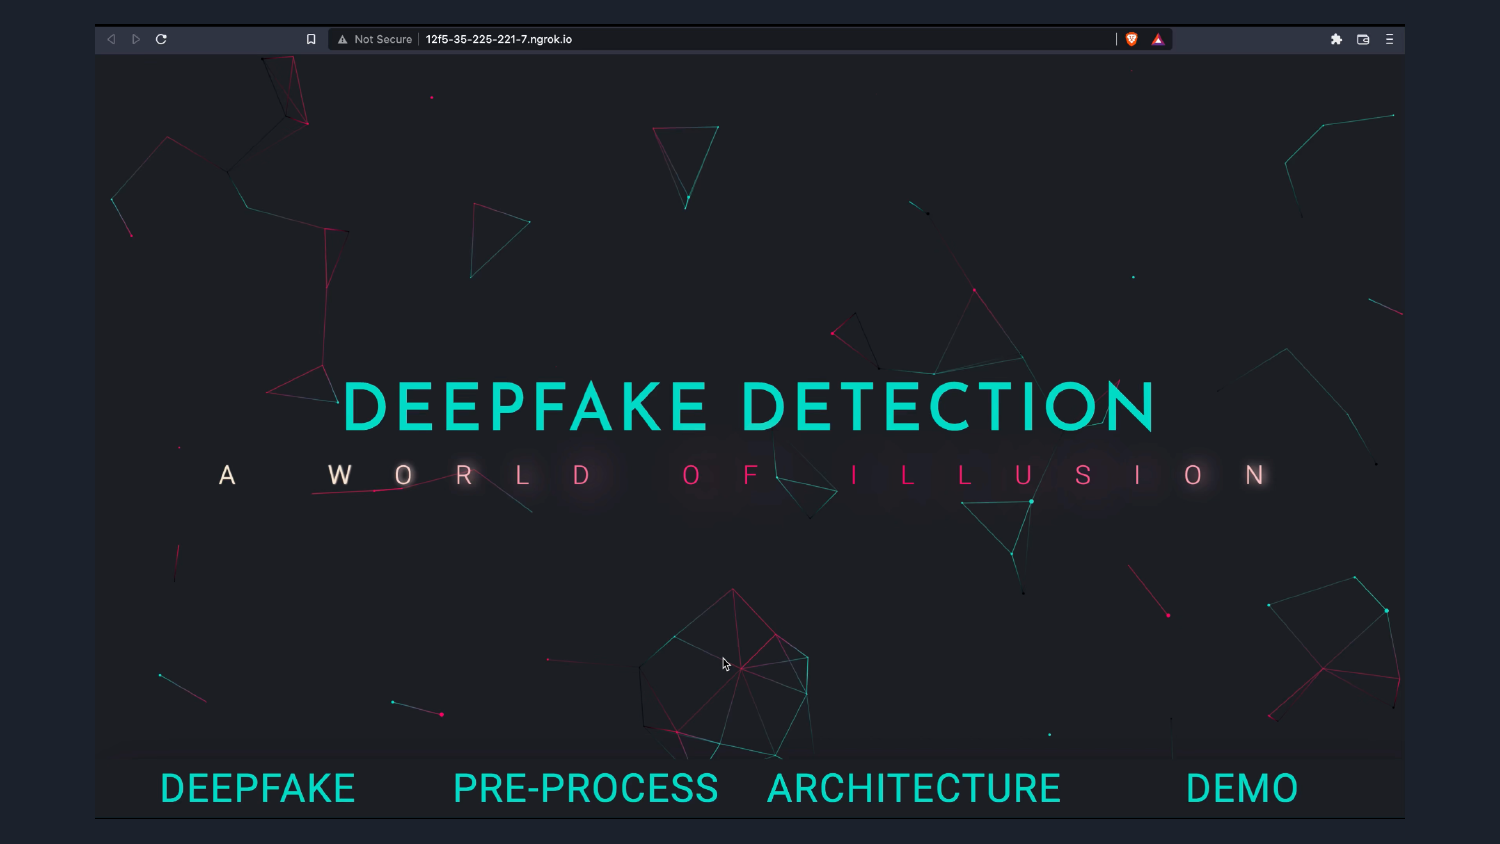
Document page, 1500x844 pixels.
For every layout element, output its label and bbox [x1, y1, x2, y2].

picture [94, 24, 1406, 819]
